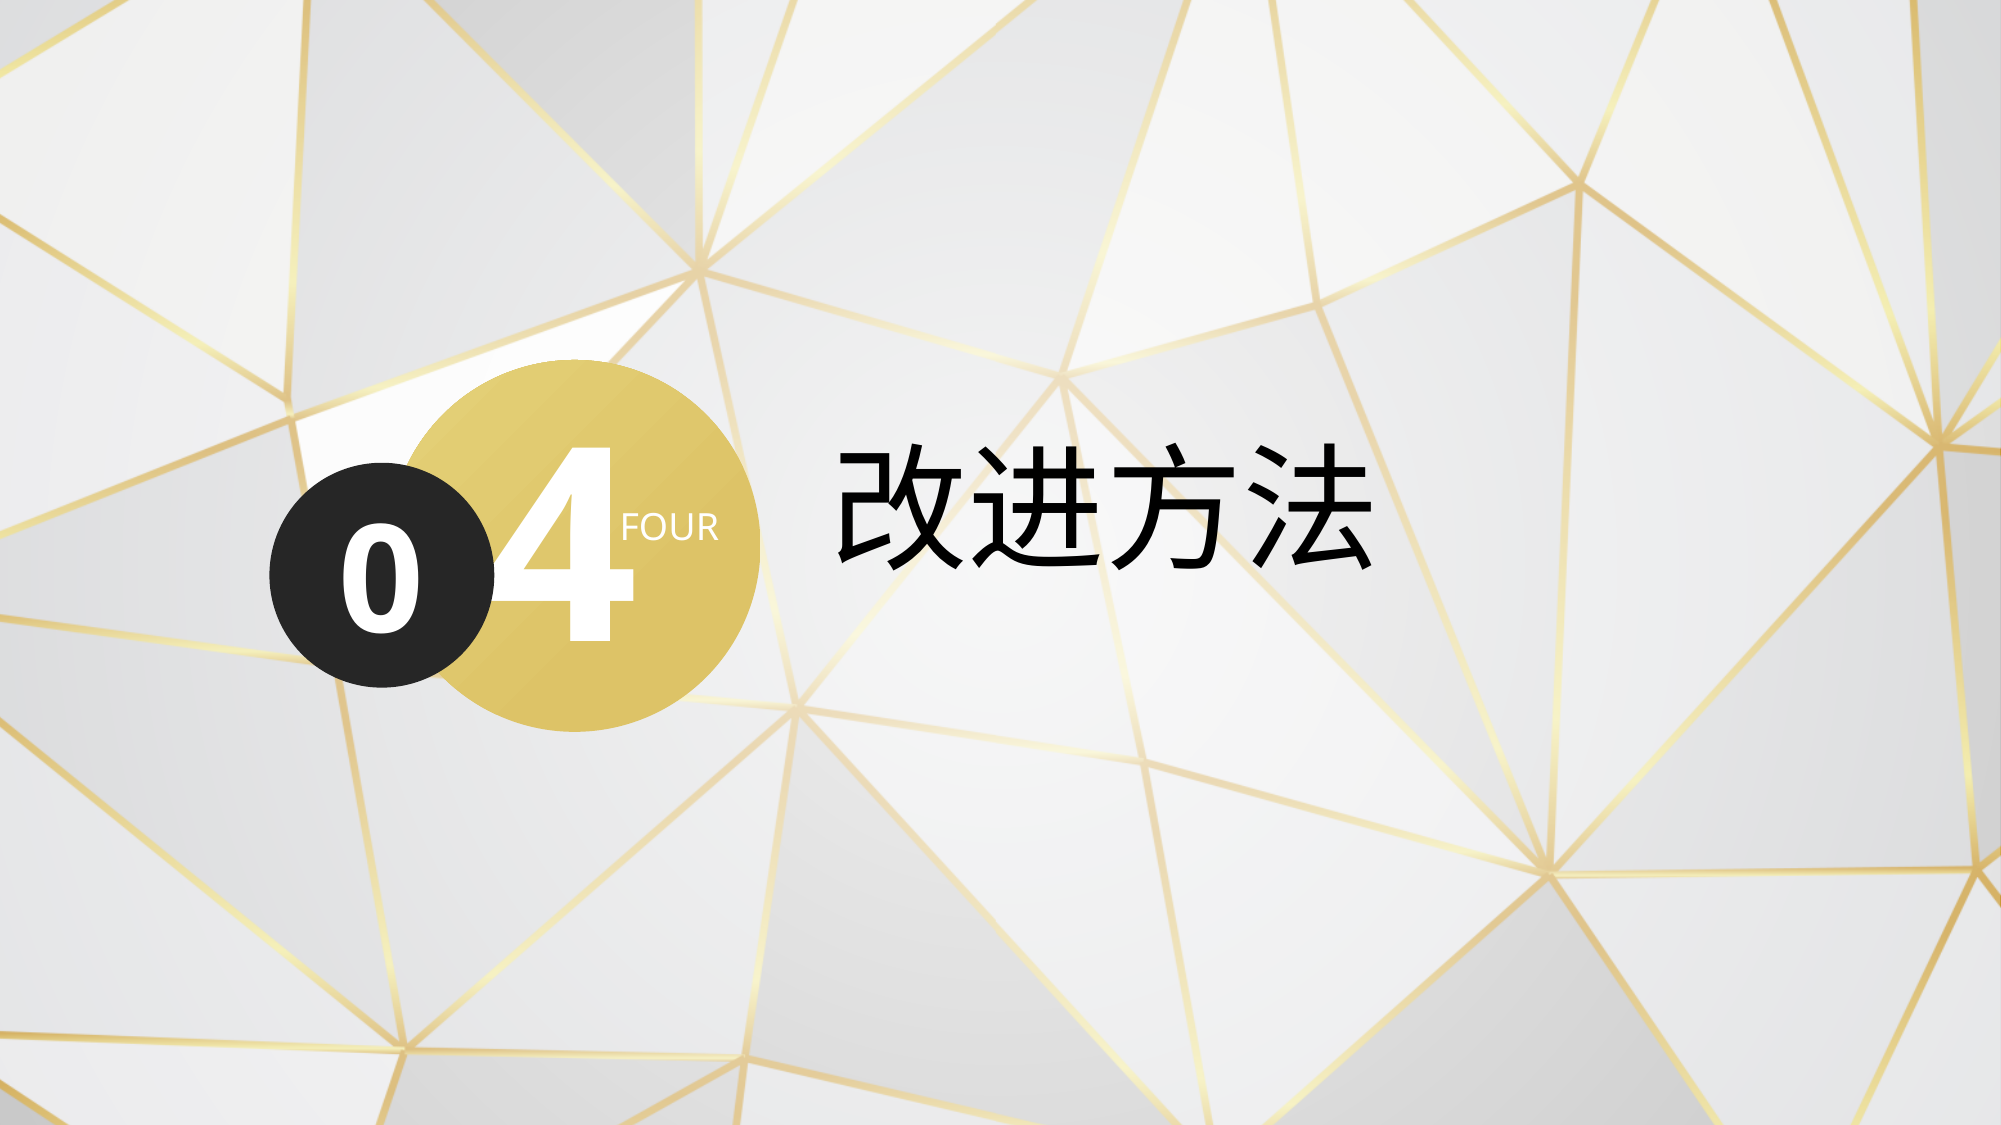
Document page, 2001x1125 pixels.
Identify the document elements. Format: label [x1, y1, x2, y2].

picture [0, 0, 2001, 1125]
text_box [319, 359, 802, 732]
text_box [269, 462, 495, 688]
